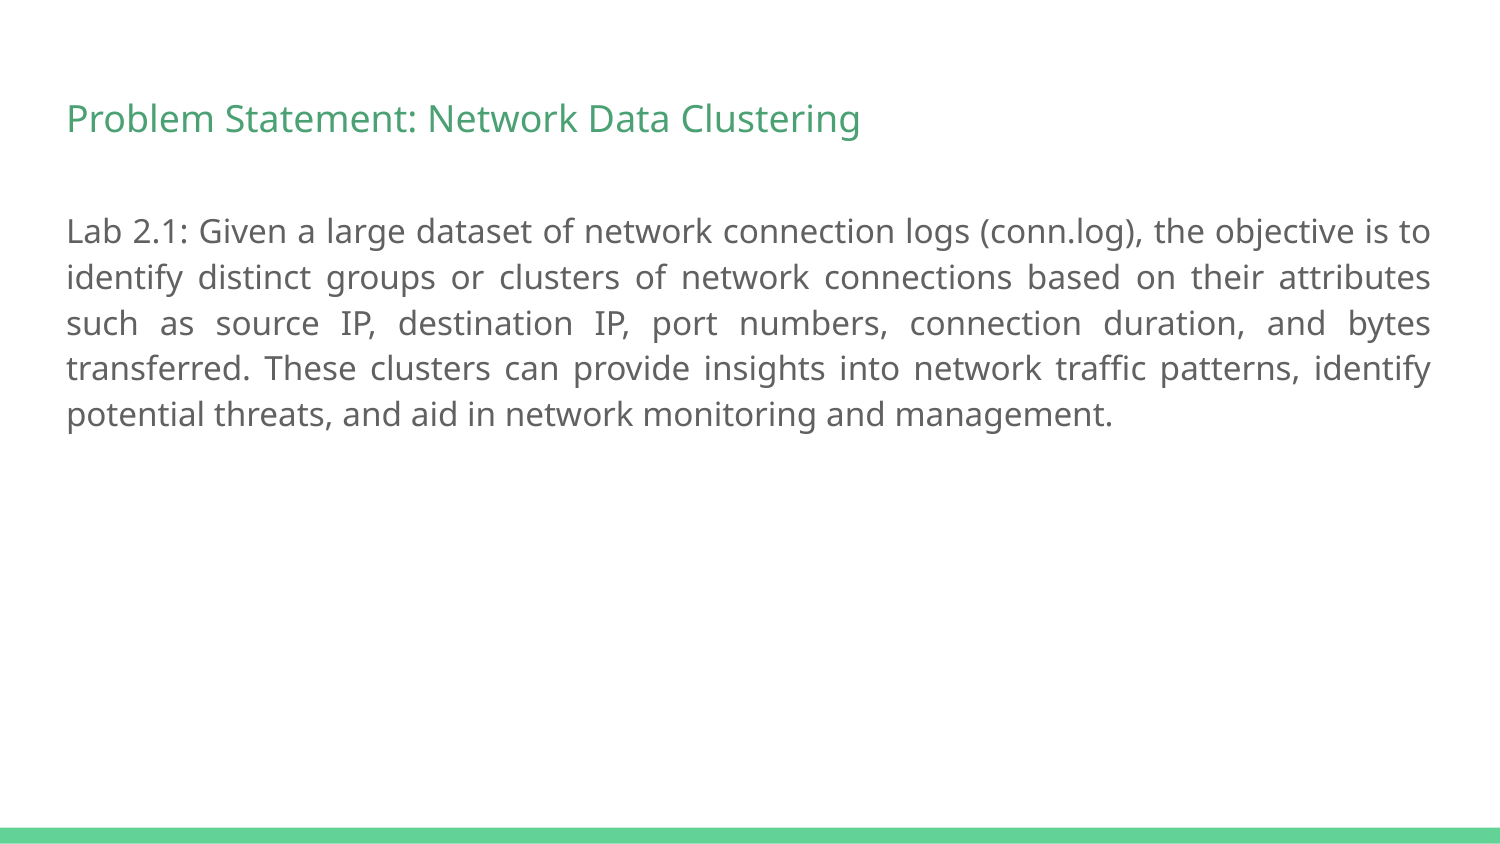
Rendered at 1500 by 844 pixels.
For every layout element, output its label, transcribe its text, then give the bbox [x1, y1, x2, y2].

list Lab 2.1: Given a large dataset of network connection logs (conn.log), the objective is to identify distinct groups or clusters of network connections based on their attributes such as source IP, destination IP, port numbers, connection duration, and bytes transferred. These clusters can provide insights into network traffic patterns, identify potential threats, and aid in network monitoring and management. [51, 189, 1449, 750]
title Problem Statement: Network Data Clustering [51, 72, 1449, 167]
